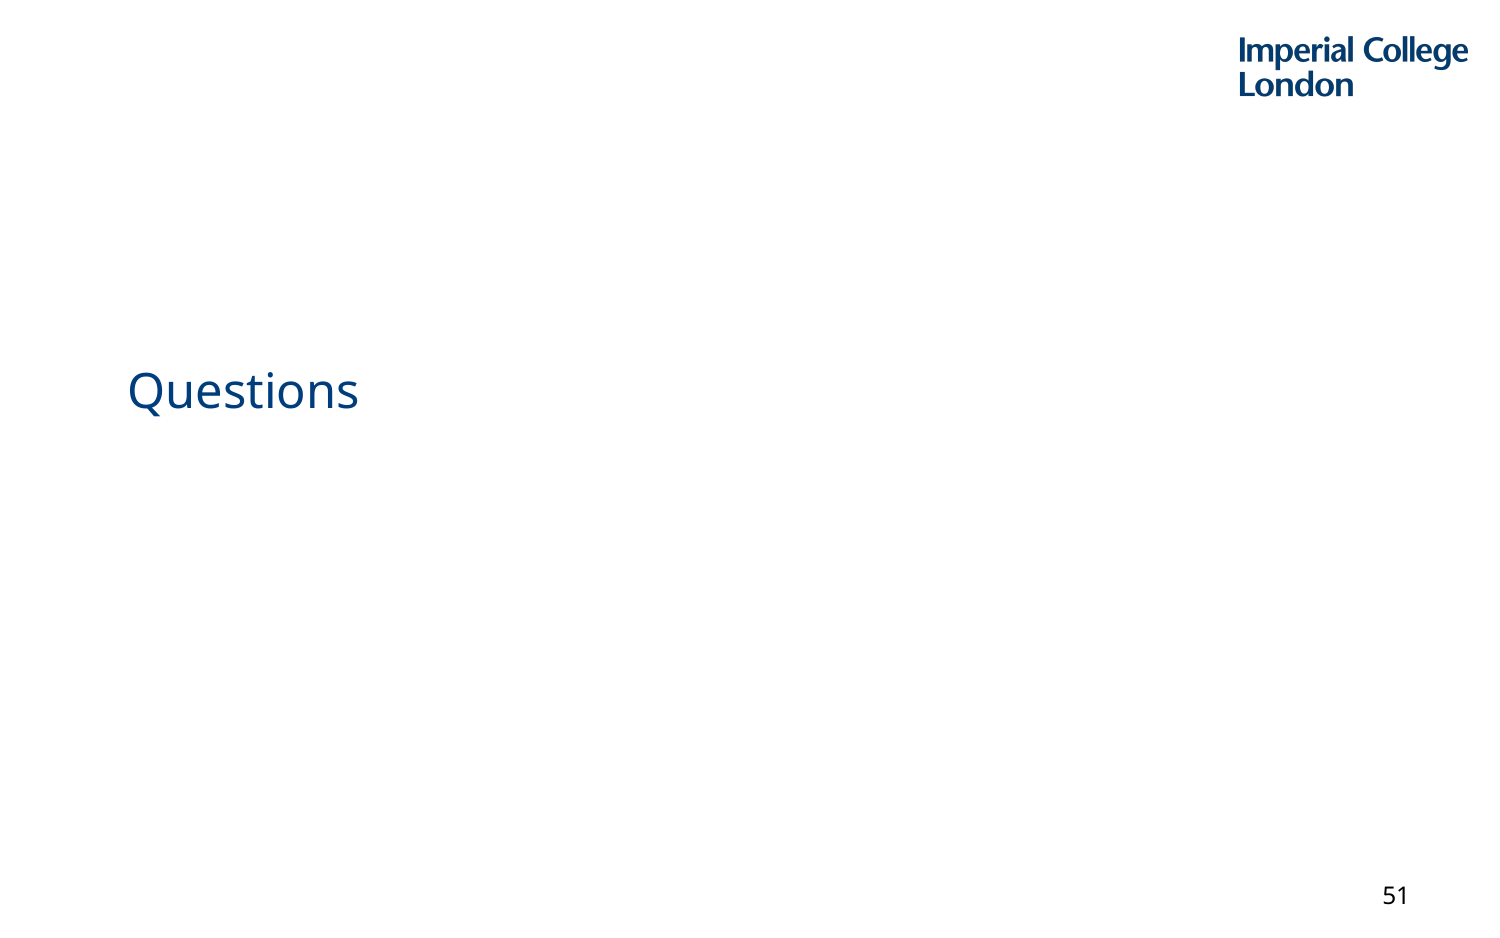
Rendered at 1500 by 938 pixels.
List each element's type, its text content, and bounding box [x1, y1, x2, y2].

slide_number 51 [1074, 872, 1426, 920]
list Questions [112, 220, 1388, 426]
picture [1222, 18, 1486, 114]
